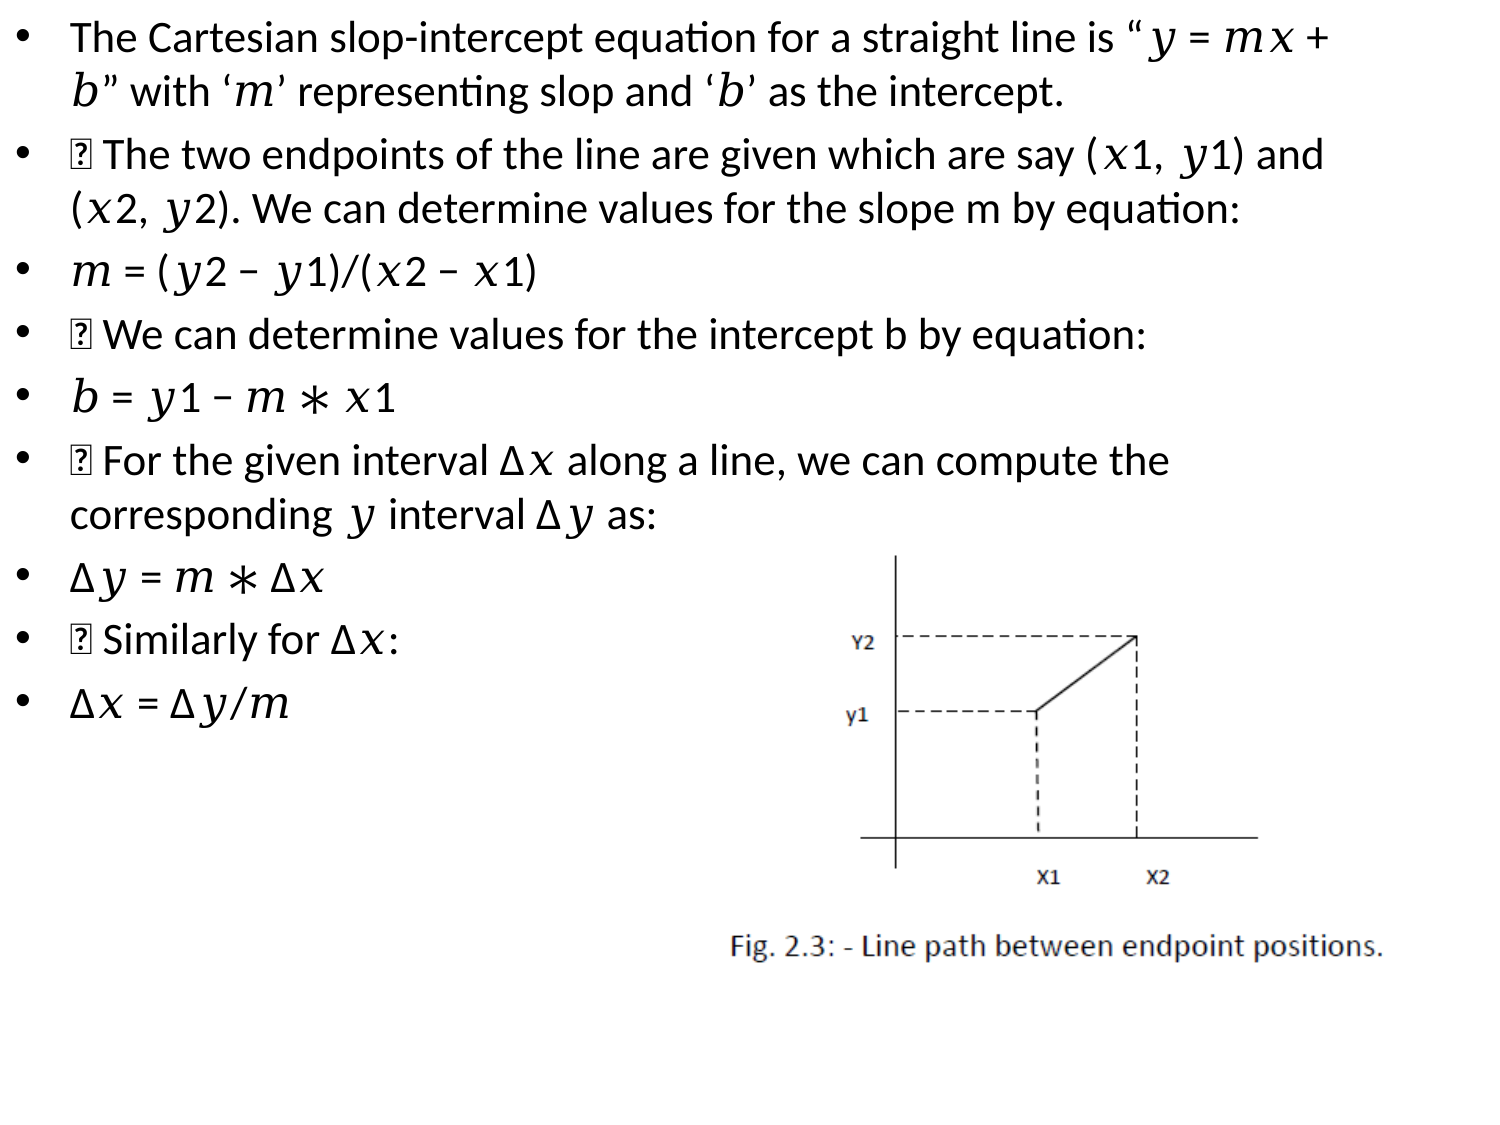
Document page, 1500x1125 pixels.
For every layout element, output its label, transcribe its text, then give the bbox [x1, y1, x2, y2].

picture [662, 537, 1396, 1008]
list The Cartesian slop-intercept equation for a straight line is “𝑦 = 𝑚𝑥 + 𝑏” with ‘𝑚’ representing slop and ‘𝑏’ as the intercept.  The two endpoints of the line are given which are say (𝑥1, 𝑦1) and (𝑥2, 𝑦2). We can determine values for the slope m by equation: 𝑚 = (𝑦2 − 𝑦1)/(𝑥2 − 𝑥1)  We can determine values for the intercept b by equation: 𝑏 = 𝑦1 − 𝑚 ∗ 𝑥1  For the given interval Δ𝑥 along a line, we can compute the corresponding 𝑦 interval Δ𝑦 as: Δ𝑦 = 𝑚 ∗ Δ𝑥  Similarly for Δ𝑥: Δ𝑥 = Δ𝑦/𝑚 [0, 0, 1350, 743]
